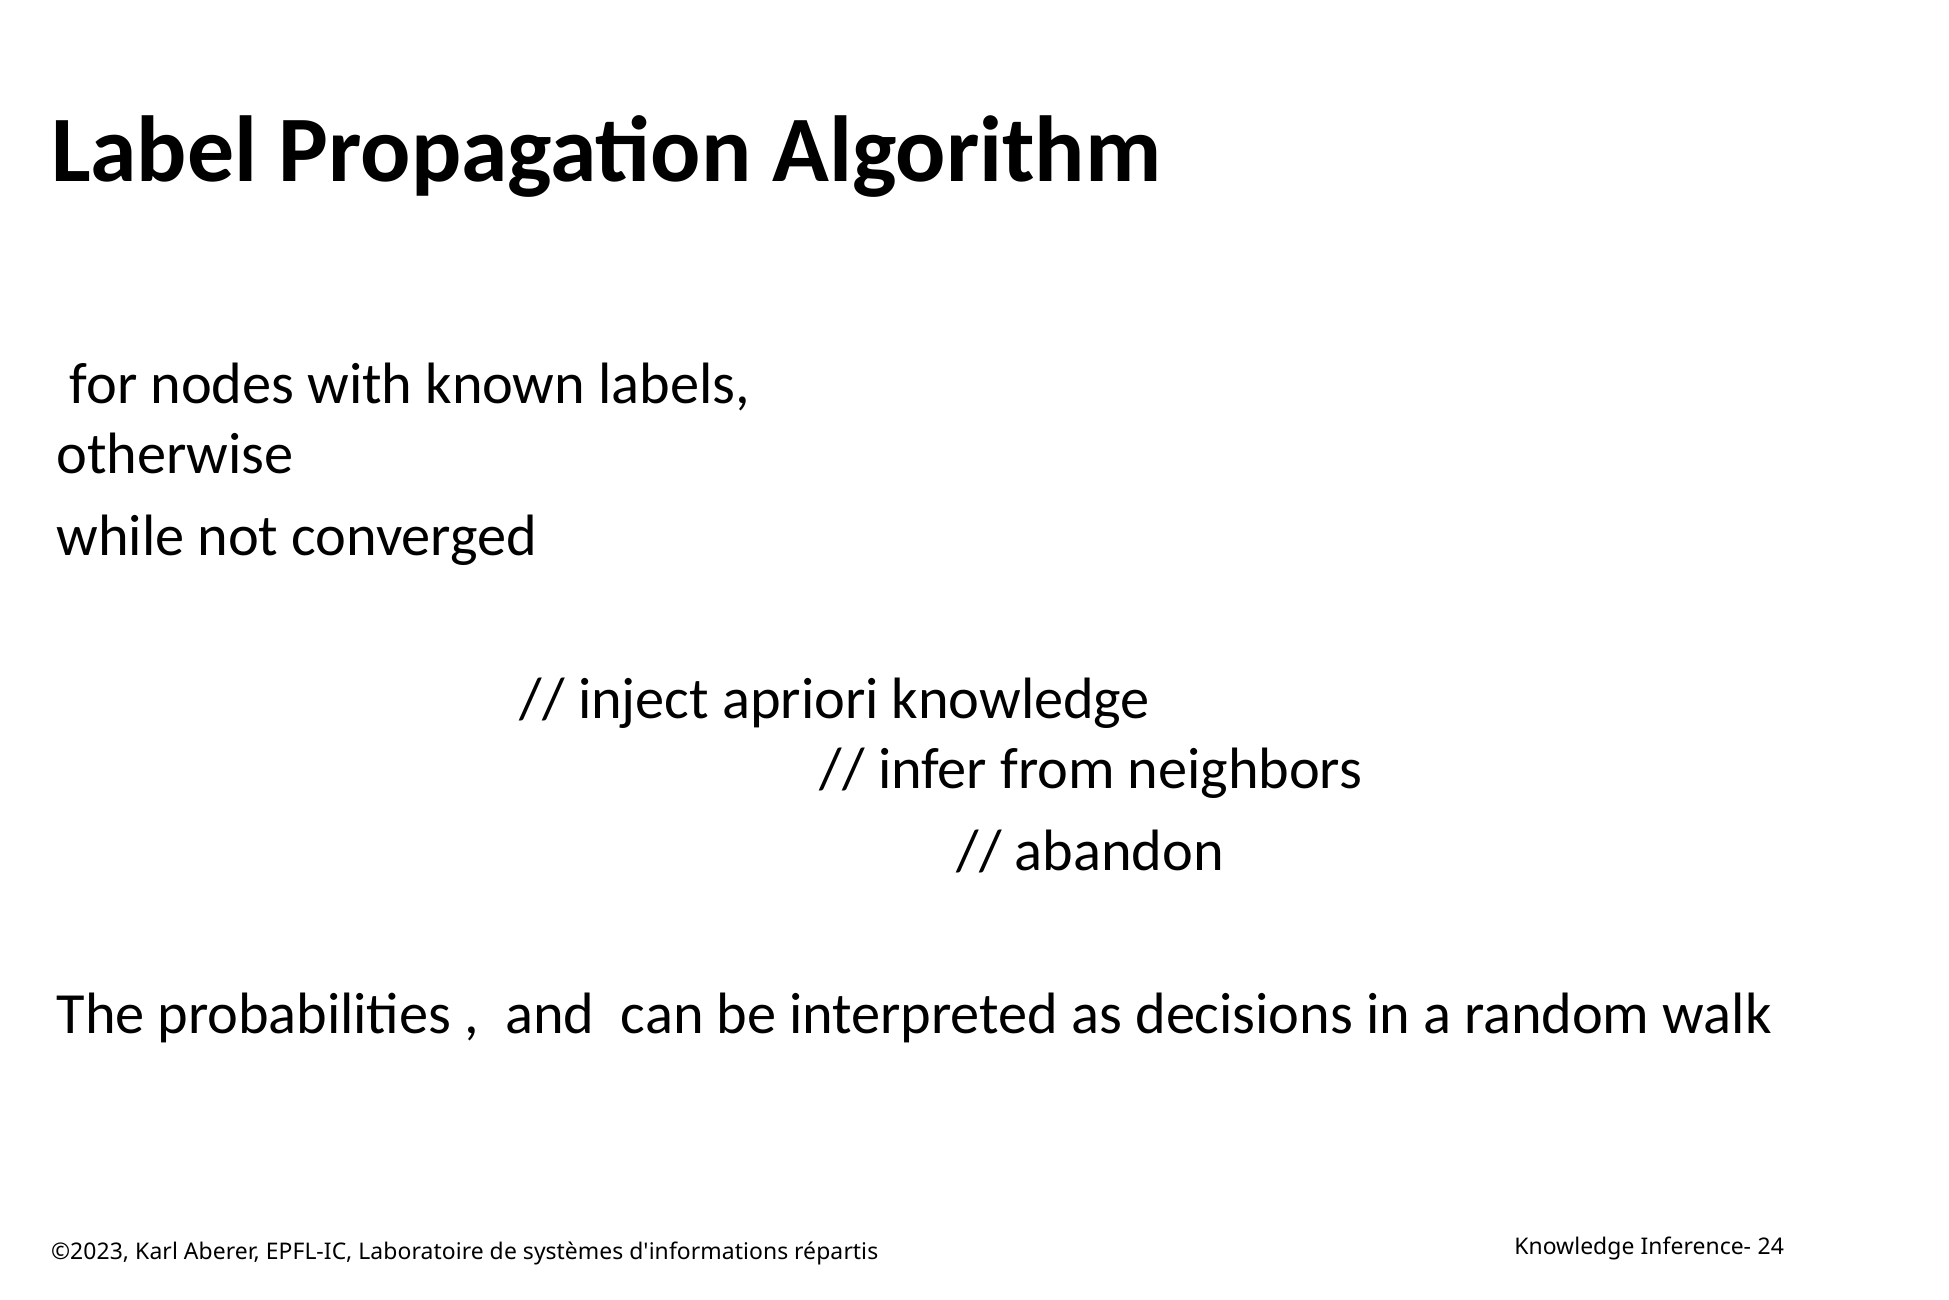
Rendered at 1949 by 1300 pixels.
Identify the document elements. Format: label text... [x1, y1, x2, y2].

title Label Propagation Algorithm [32, 57, 1803, 232]
footer ©2023, Karl Aberer, EPFL-IC, Laboratoire de systèmes d'informations répartis [32, 1227, 1284, 1271]
